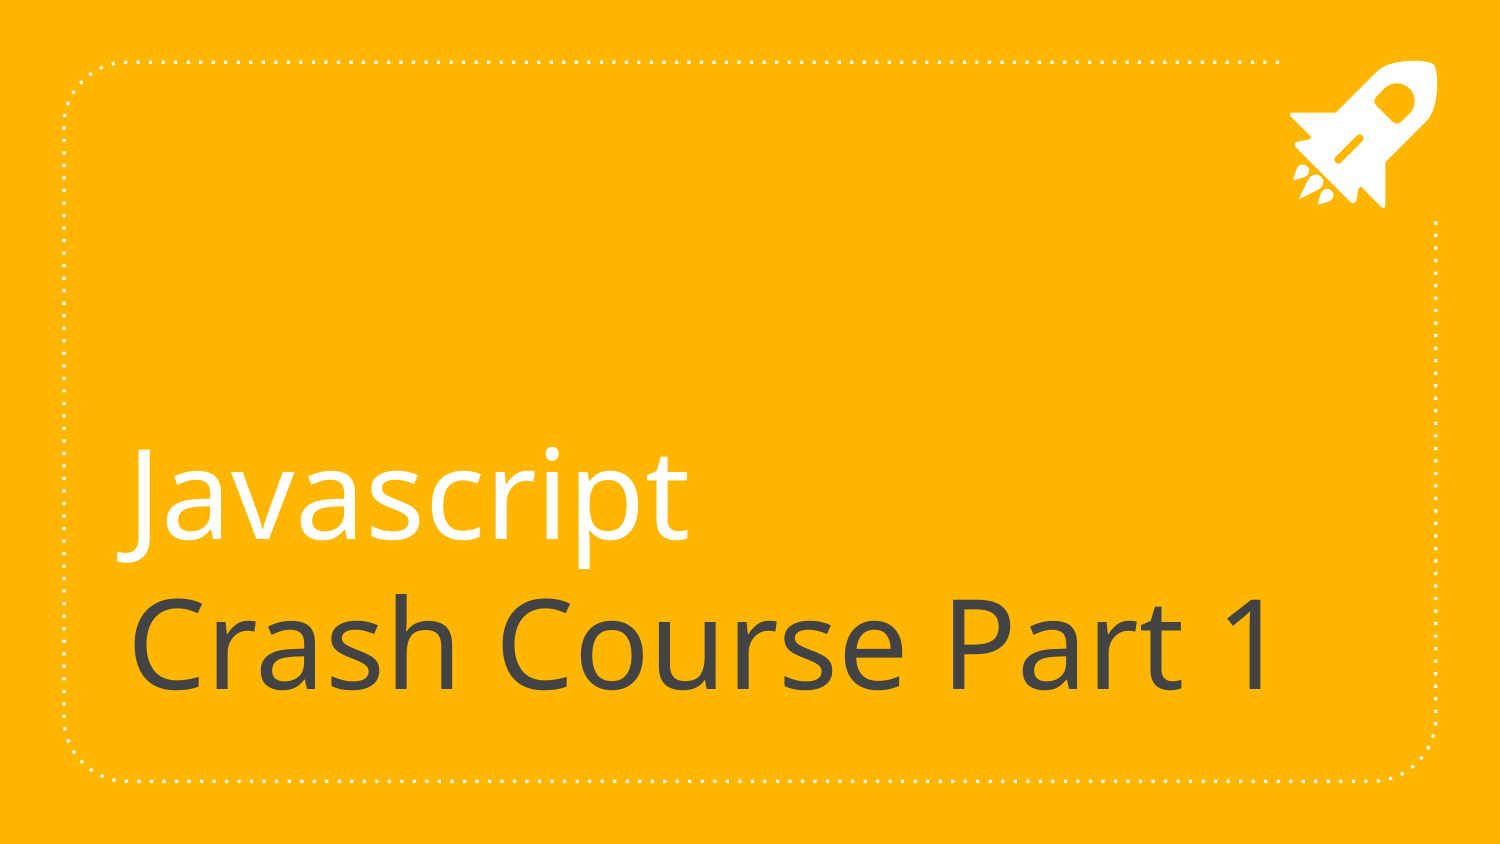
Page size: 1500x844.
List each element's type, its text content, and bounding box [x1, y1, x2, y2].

text_box Javascript Crash Course Part 1 [112, 539, 1388, 730]
text_box [1317, 188, 1334, 205]
text_box [1290, 60, 1438, 208]
text_box [1293, 164, 1310, 181]
text_box [1299, 174, 1324, 199]
